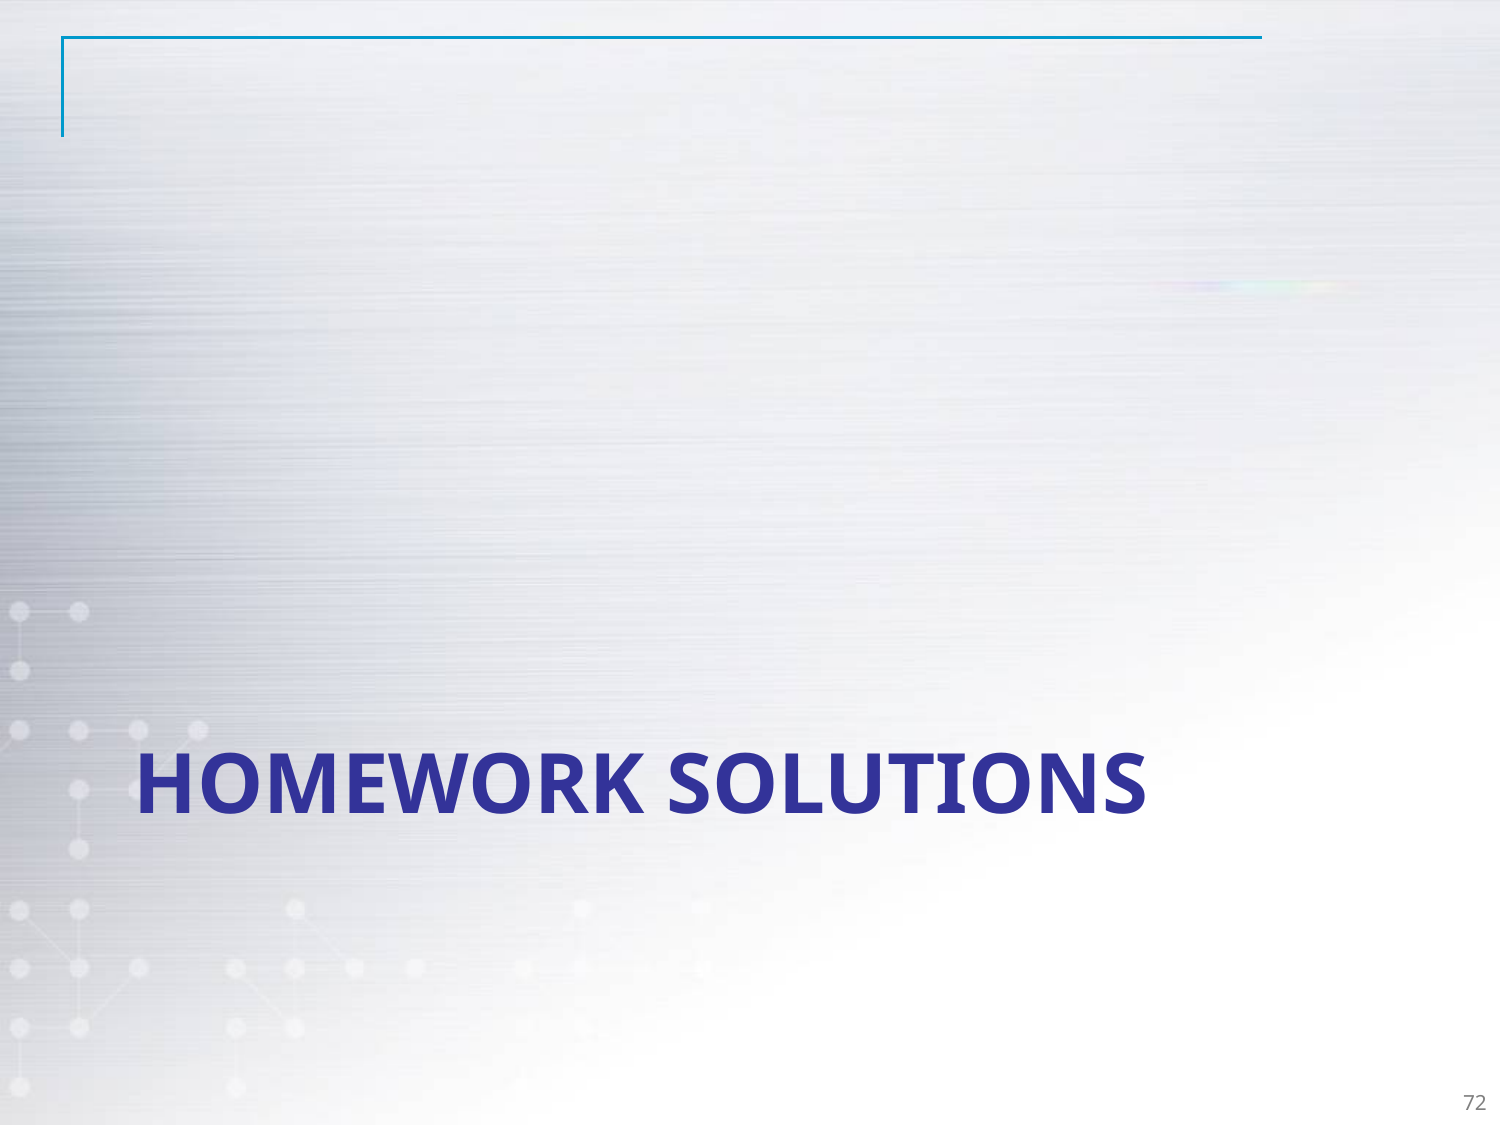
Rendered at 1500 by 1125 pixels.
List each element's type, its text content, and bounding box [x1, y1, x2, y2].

picture [0, 0, 1500, 1125]
slide_number 72 [1151, 1082, 1500, 1125]
title HOMEWORK solutions [118, 722, 1394, 947]
